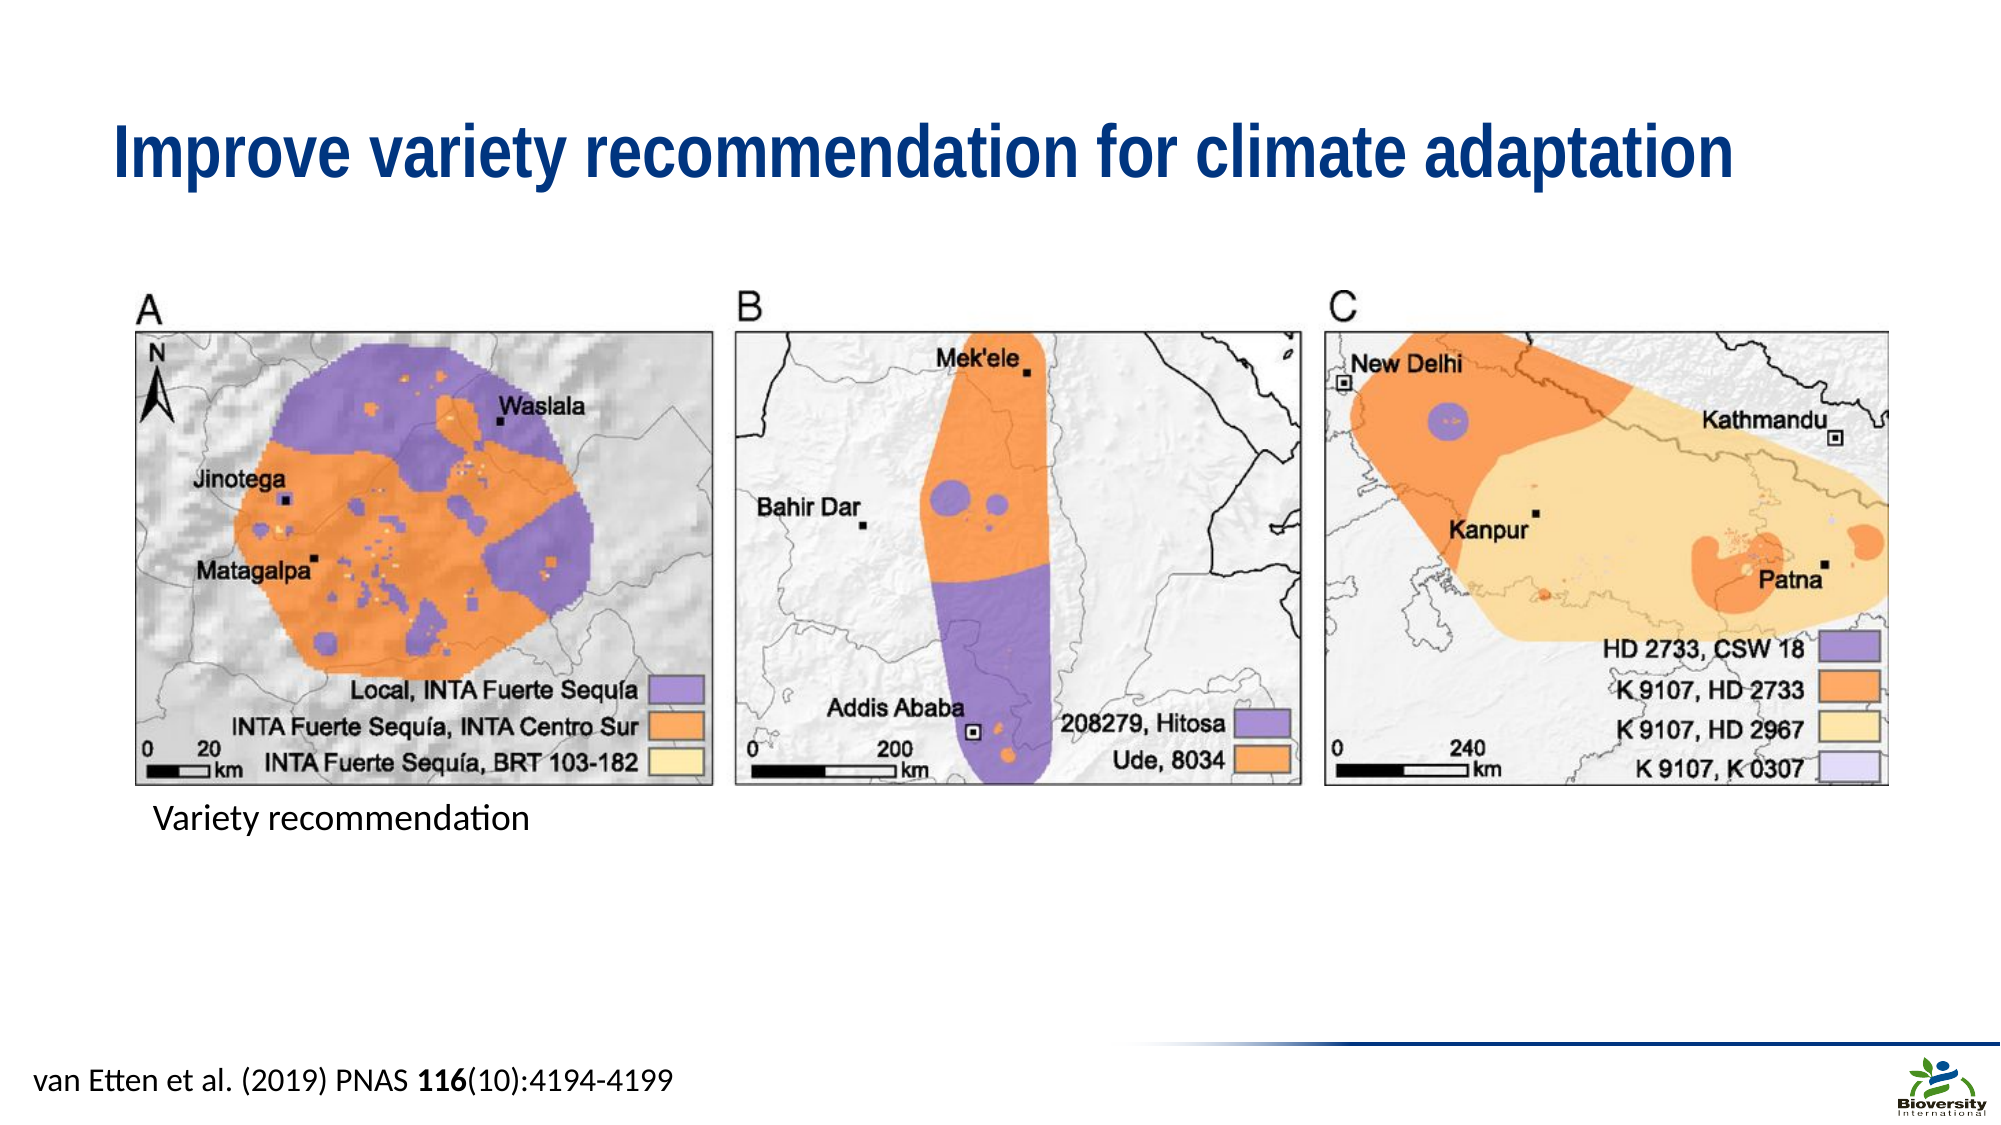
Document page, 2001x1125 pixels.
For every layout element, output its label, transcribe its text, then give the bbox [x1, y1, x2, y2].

text_box Variety recommendation [138, 786, 546, 845]
text_box van Etten et al. (2019) PNAS 116(10):4194-4199 [18, 1031, 881, 1125]
text_box Improve variety recommendation for climate adaptation [98, 44, 1953, 287]
picture [135, 290, 1889, 786]
picture [1898, 1057, 1987, 1116]
